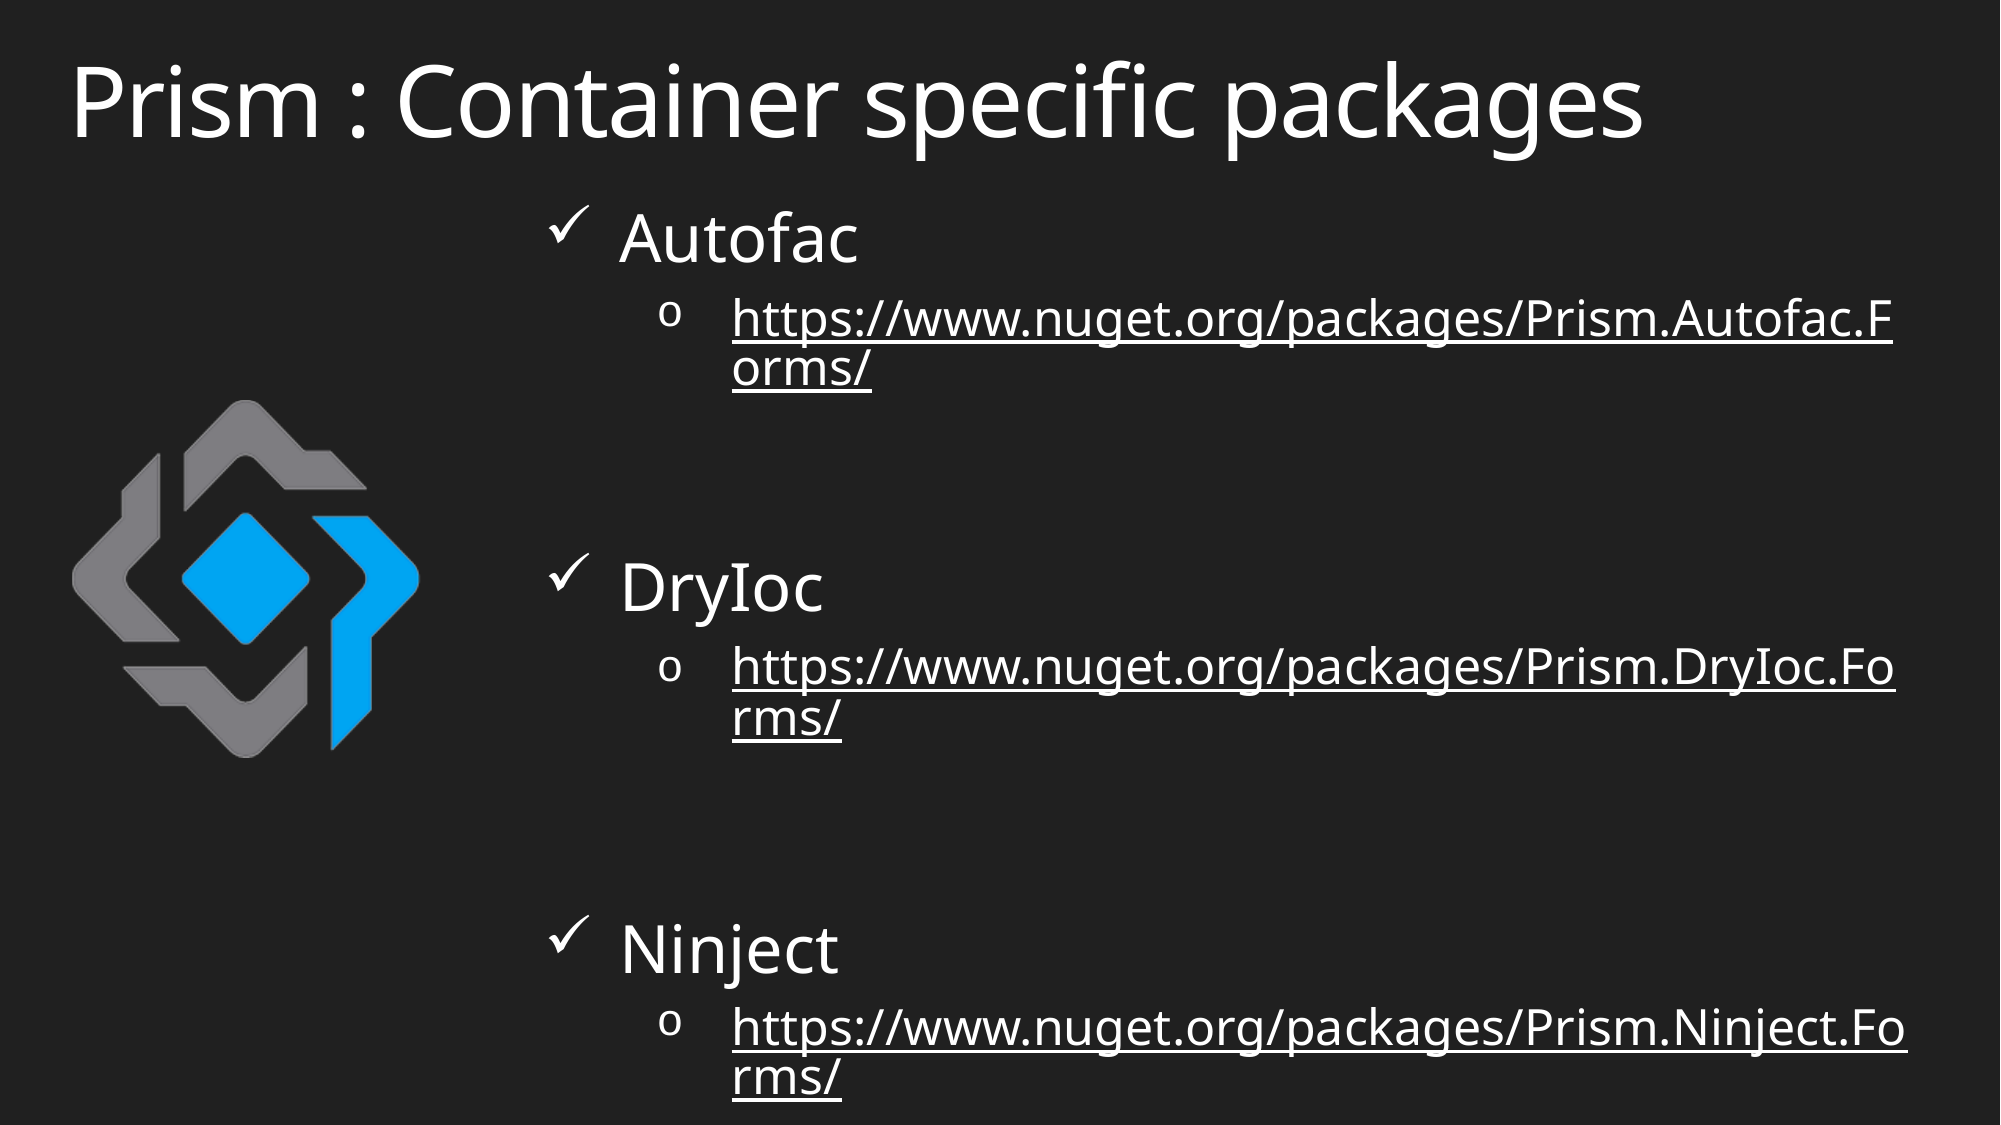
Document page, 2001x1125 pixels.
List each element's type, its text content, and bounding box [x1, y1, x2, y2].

text_box Autofac https://www.nuget.org/packages/Prism.Autofac.Forms/ DryIoc https://www.nuget.org/packages/Prism.DryIoc.Forms/ Ninject https://www.nuget.org/packages/Prism.Ninject.Forms/ Unity https://www.nuget.org/packages/Prism.Unity.Forms/ [520, 190, 1932, 1089]
title Prism : Container specific packages [44, 36, 1957, 185]
picture [68, 400, 425, 758]
